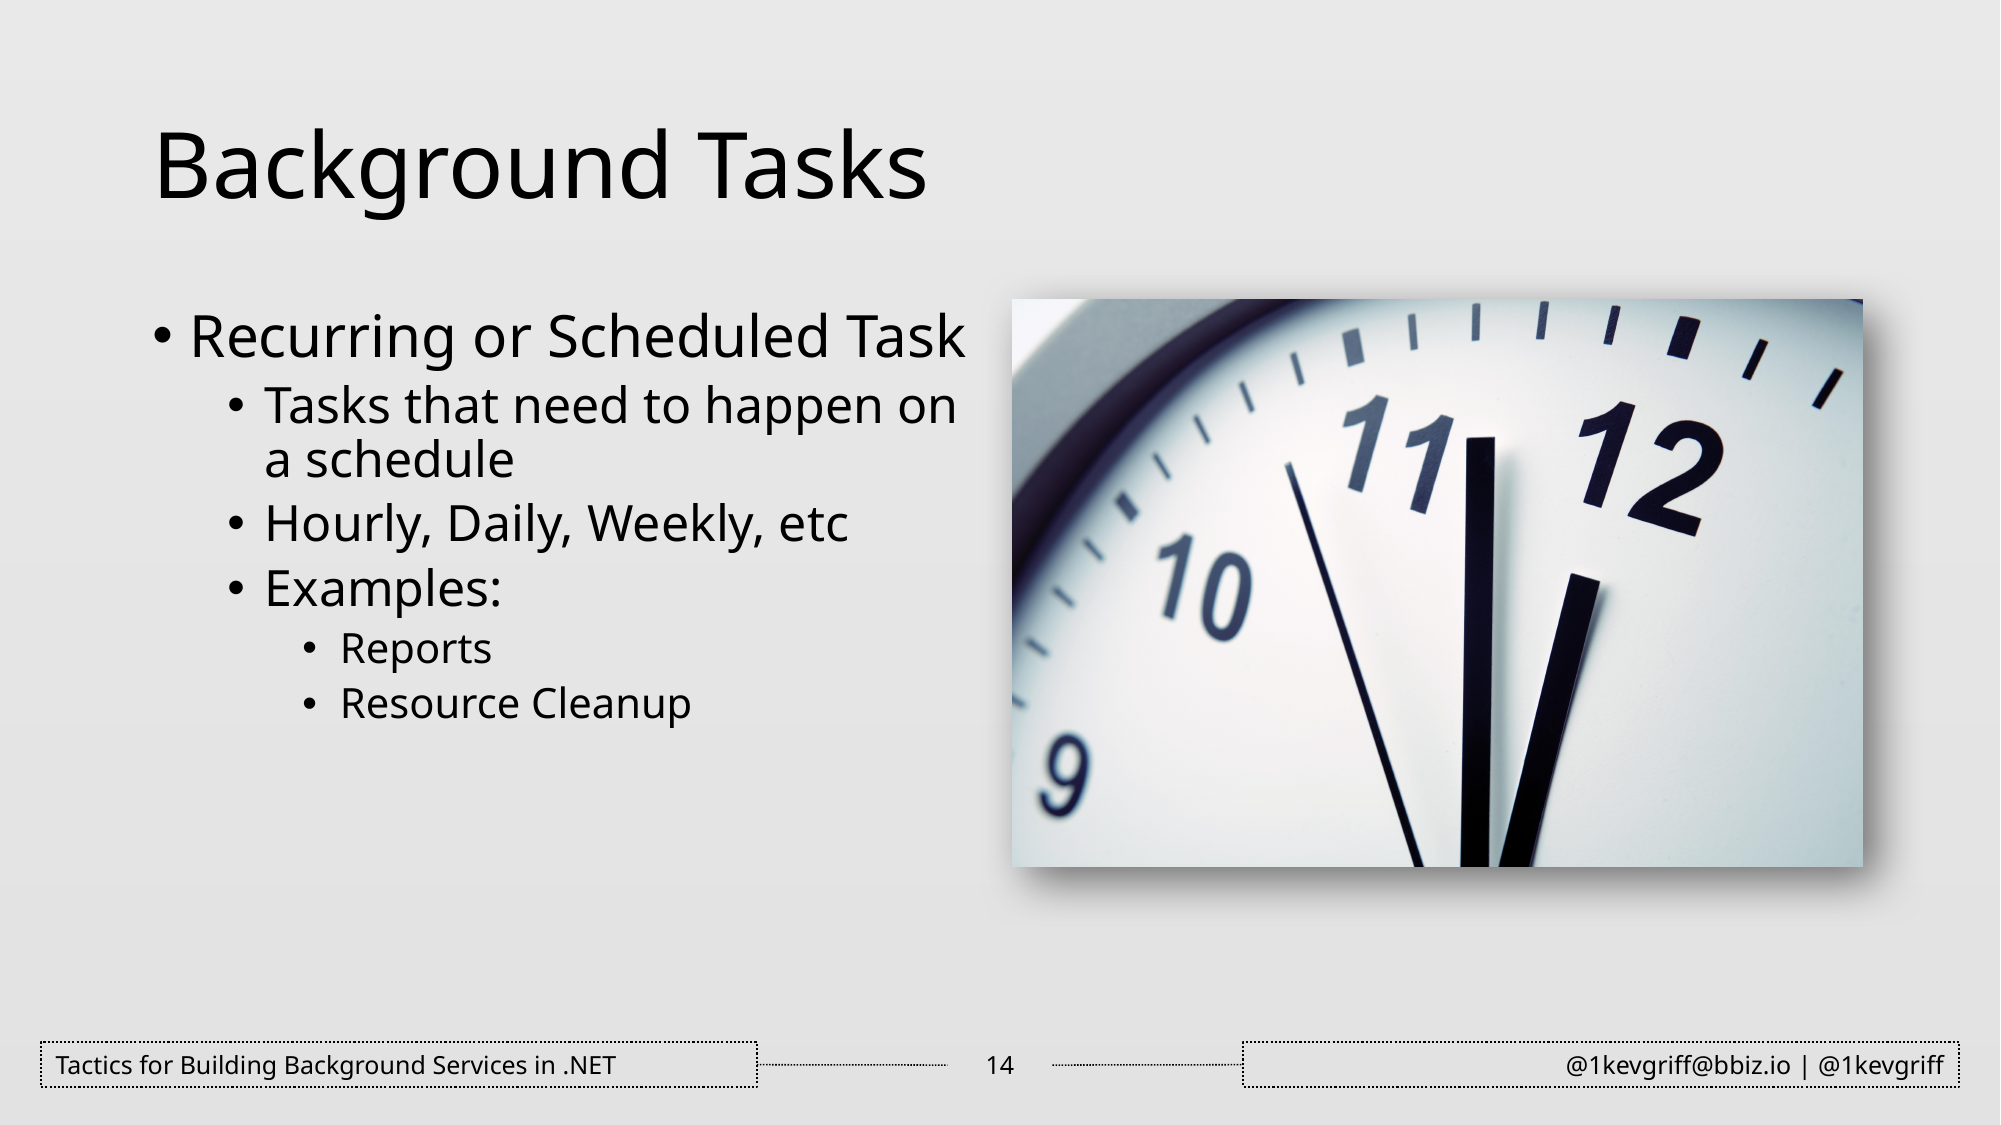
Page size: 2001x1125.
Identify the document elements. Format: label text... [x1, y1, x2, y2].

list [1012, 299, 1863, 867]
list Recurring or Scheduled Task Tasks that need to happen on a schedule Hourly, Daily, Weekly, etc Examples: Reports Resource Cleanup [137, 299, 988, 1014]
title Background Tasks [137, 59, 1863, 278]
